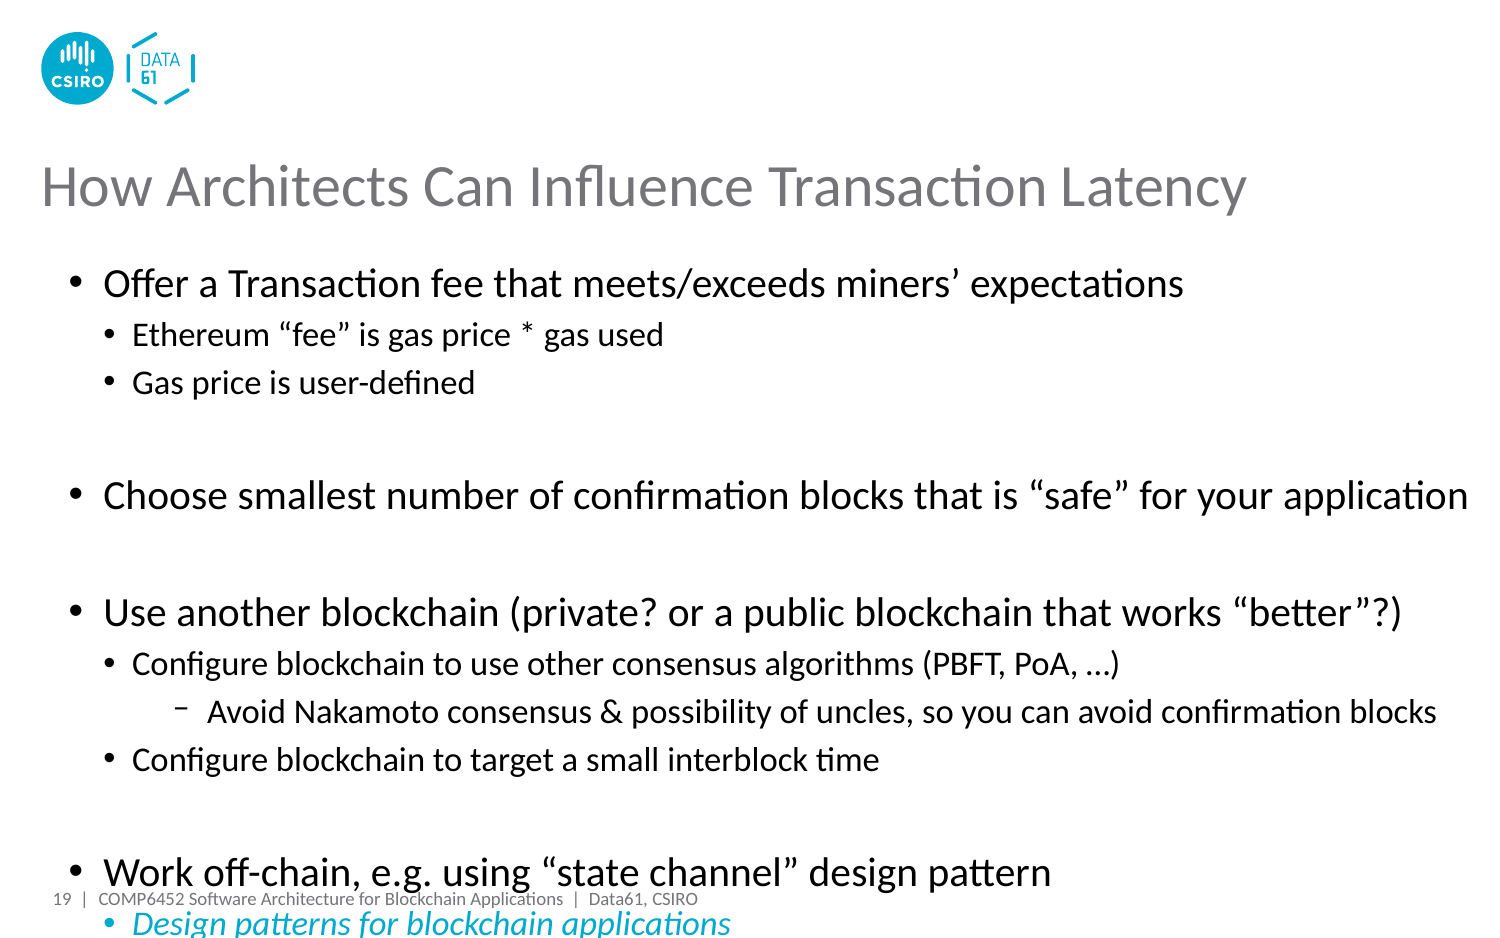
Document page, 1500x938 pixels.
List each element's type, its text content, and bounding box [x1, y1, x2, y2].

list Offer a Transaction fee that meets/exceeds miners’ expectations Ethereum “fee” is gas price * gas used Gas price is user-defined Choose smallest number of confirmation blocks that is “safe” for your application Use another blockchain (private? or a public blockchain that works “better”?) Configure blockchain to use other consensus algorithms (PBFT, PoA, …) Avoid Nakamoto consensus & possibility of uncles, so you can avoid confirmation blocks Configure blockchain to target a small interblock time Work off-chain, e.g. using “state channel” design pattern Design patterns for blockchain applications [68, 261, 1481, 938]
slide_number 19 | [41, 889, 89, 907]
footer COMP6452 Software Architecture for Blockchain Applications | Data61, CSIRO [98, 889, 1097, 907]
title How Architects Can Influence Transaction Latency [41, 146, 1459, 264]
